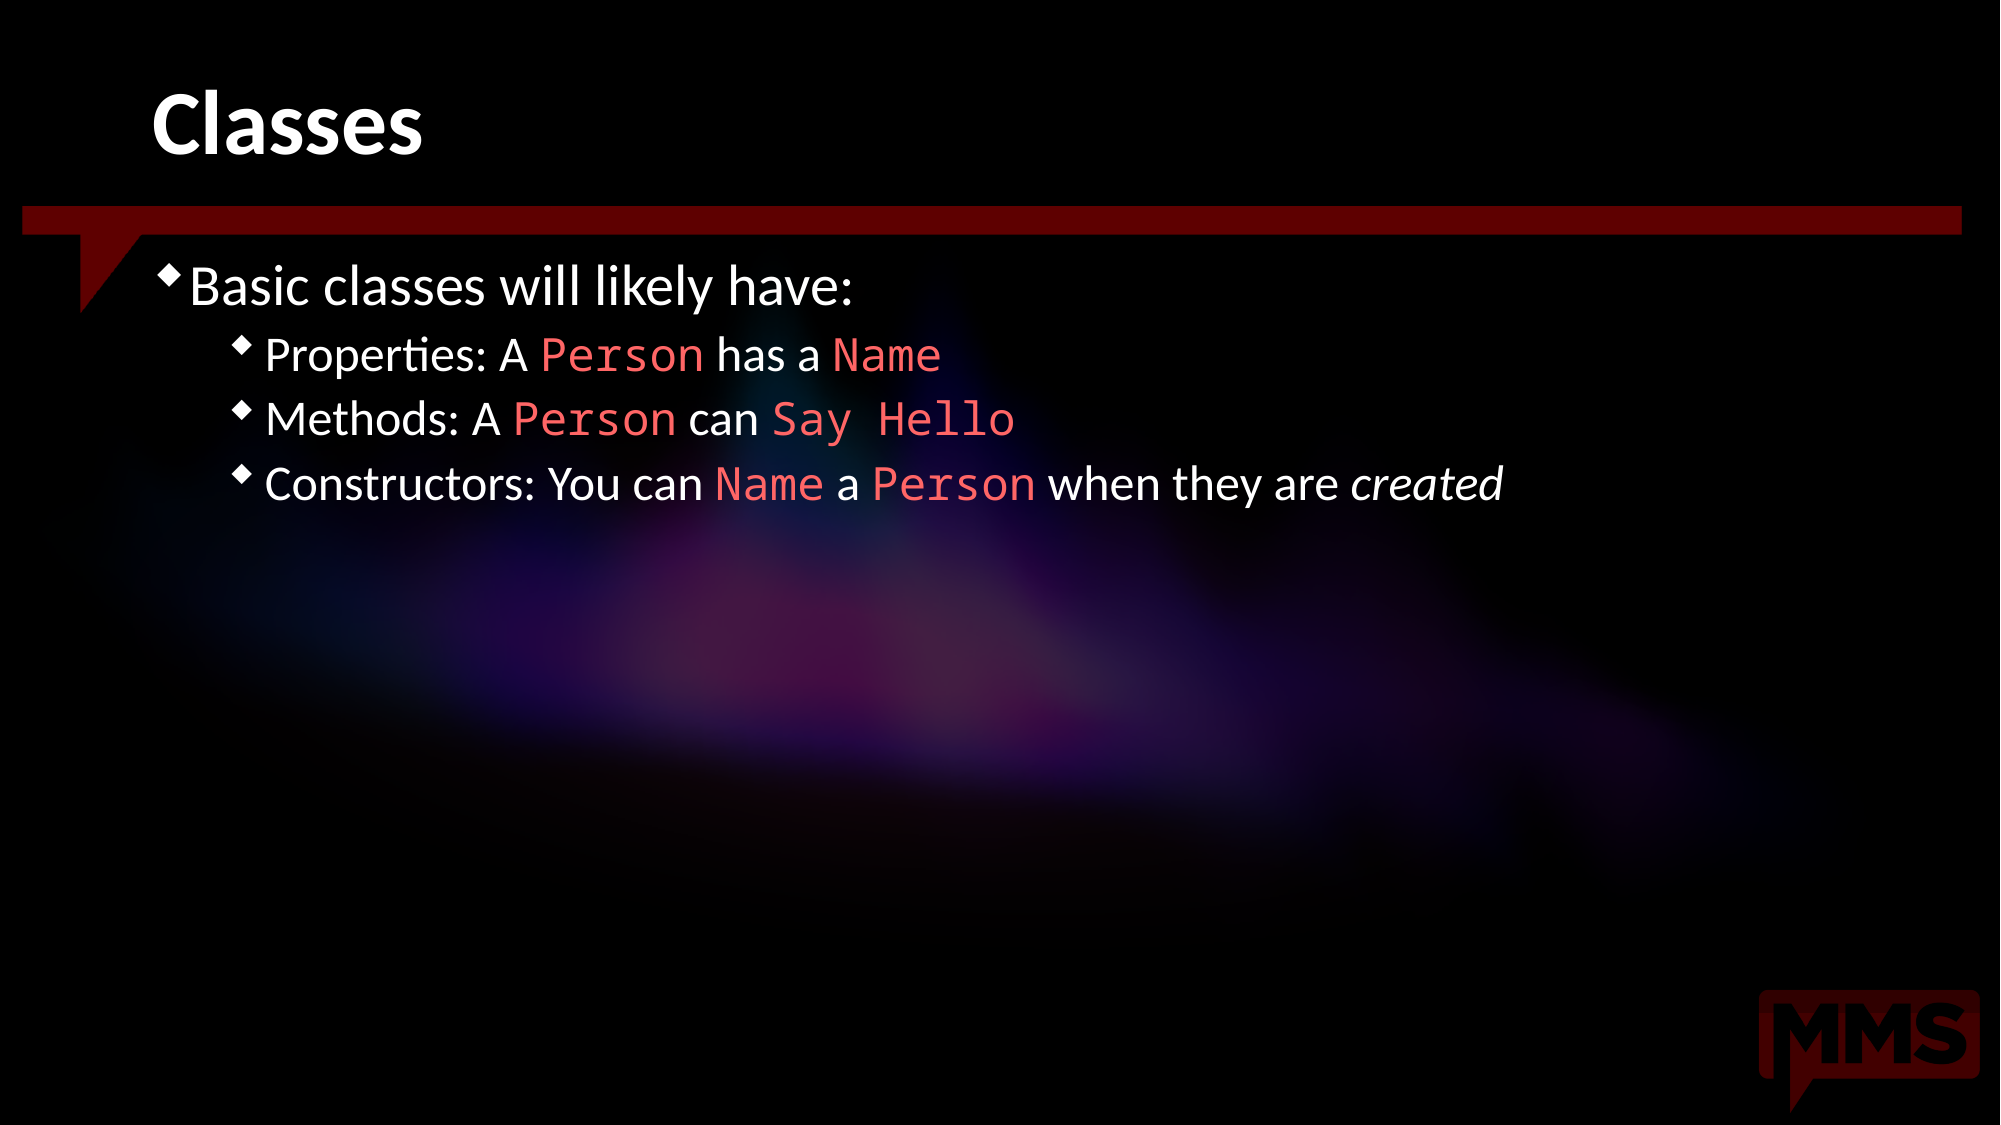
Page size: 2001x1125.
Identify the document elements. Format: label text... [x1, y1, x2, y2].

title Classes [137, 59, 1863, 190]
list Basic classes will likely have: Properties: A Person has a Name Methods: A Person can Say Hello Constructors: You can Name a Person when they are created [137, 247, 1863, 1014]
picture [0, 112, 2000, 1123]
